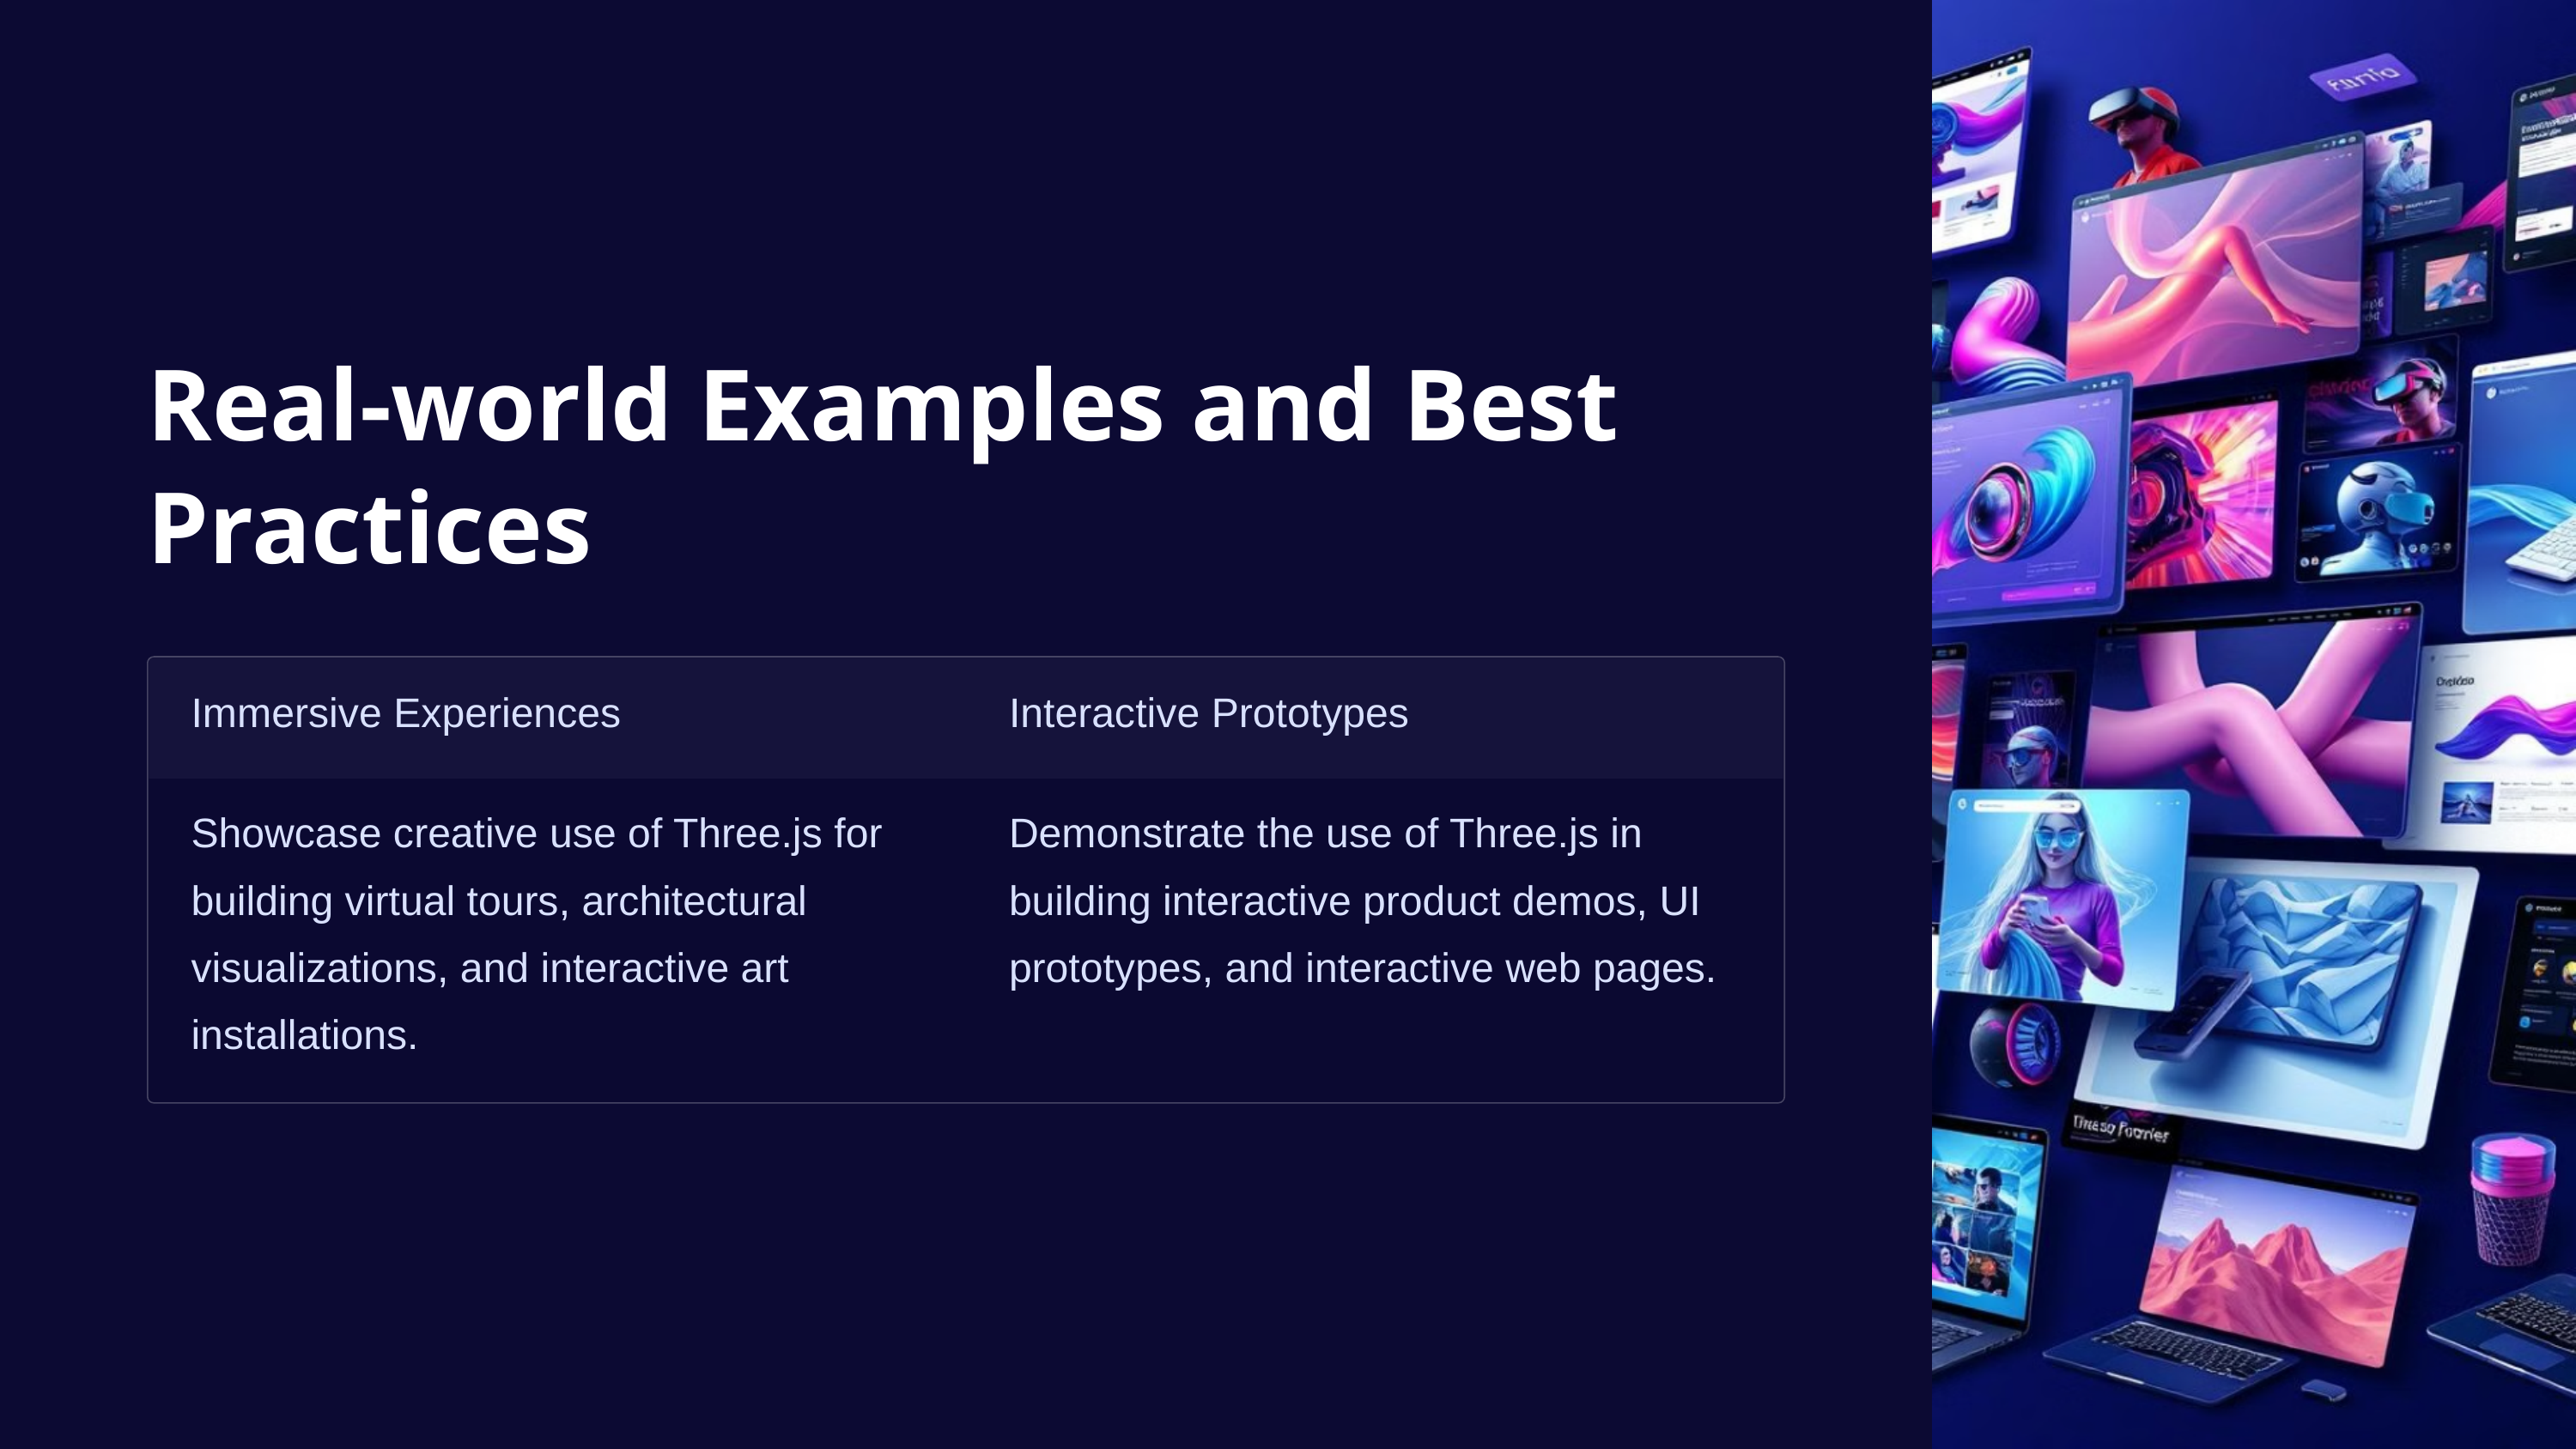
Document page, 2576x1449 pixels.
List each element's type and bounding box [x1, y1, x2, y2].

text_box [149, 778, 1783, 1102]
text_box [0, 0, 2576, 1449]
text_box [149, 658, 1783, 777]
text_box [146, 655, 1786, 659]
